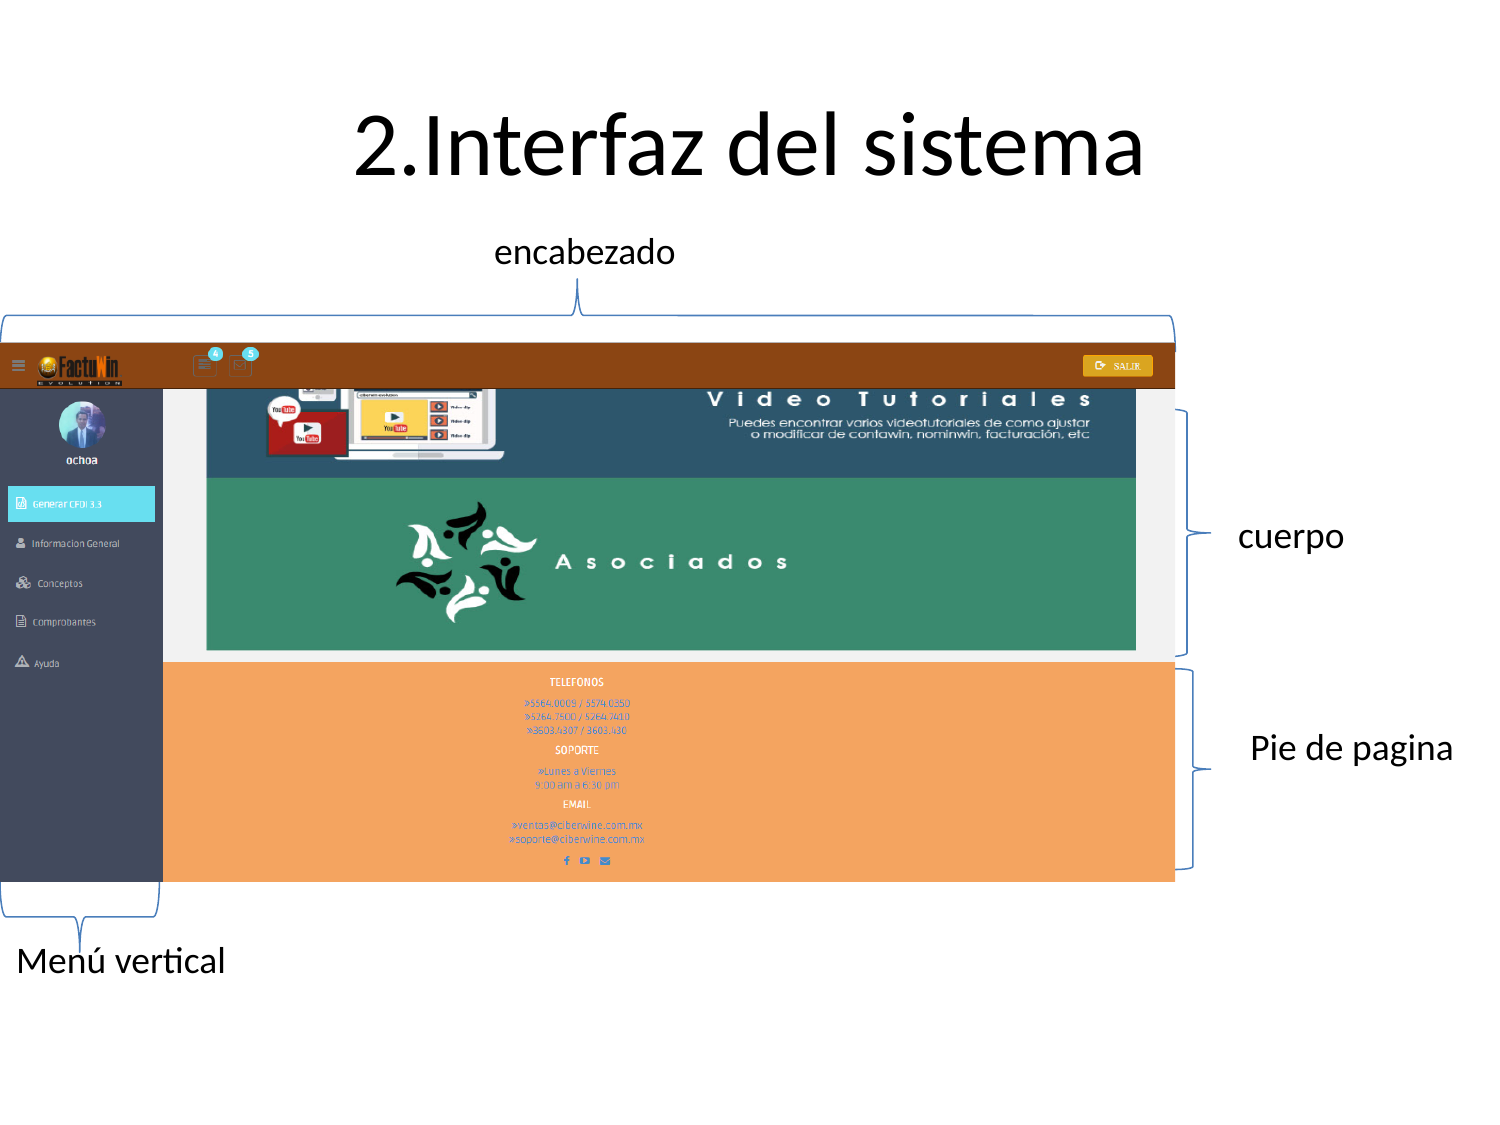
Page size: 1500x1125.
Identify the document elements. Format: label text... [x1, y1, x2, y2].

text_box Pie de pagina [1235, 715, 1470, 776]
text_box [1179, 668, 1212, 871]
text_box [0, 280, 1176, 342]
title 2.Interfaz del sistema [75, 45, 1425, 233]
picture [0, 342, 1176, 882]
text_box Menú vertical [1, 928, 242, 989]
text_box [0, 889, 160, 928]
text_box cuerpo [1223, 503, 1360, 564]
text_box [1179, 409, 1212, 657]
text_box encabezado [479, 219, 691, 280]
